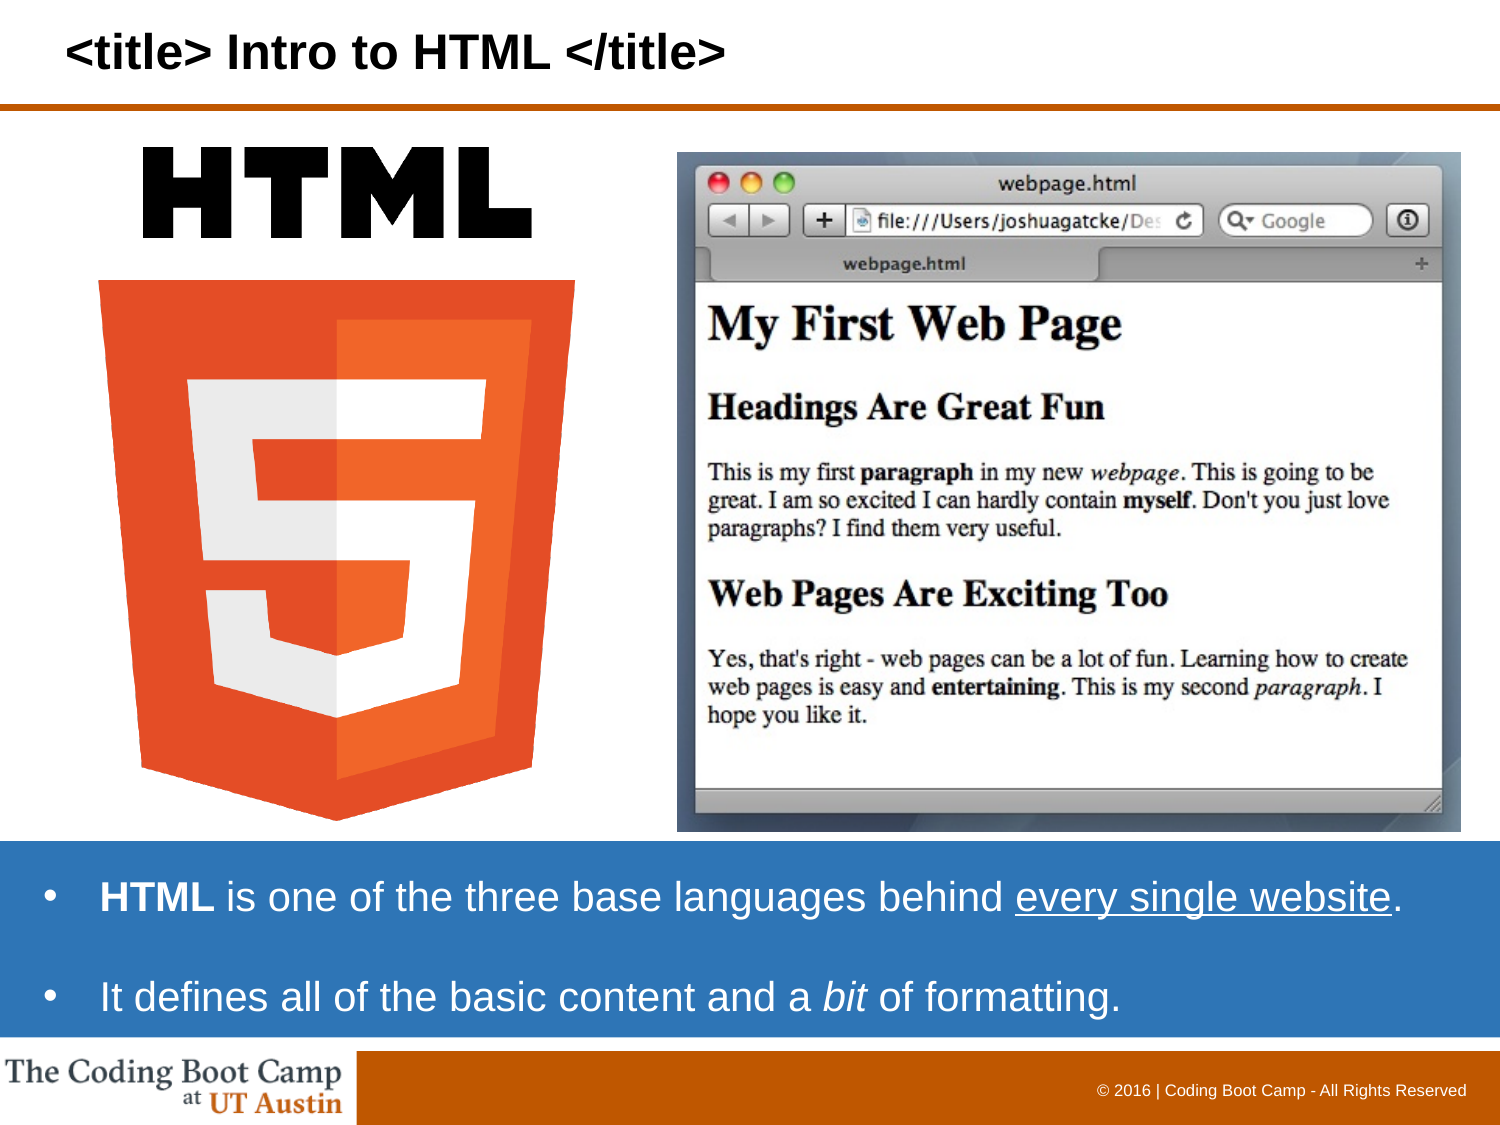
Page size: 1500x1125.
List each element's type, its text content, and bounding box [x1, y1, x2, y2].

text_box HTML is one of the three base languages behind every single website. It defines all of the basic content and a bit of formatting. [28, 862, 1472, 1028]
picture [677, 151, 1461, 832]
picture [0, 147, 673, 821]
text_box [0, 840, 1500, 1038]
picture [0, 1050, 357, 1125]
title <title> Intro to HTML </title> [50, 0, 948, 108]
